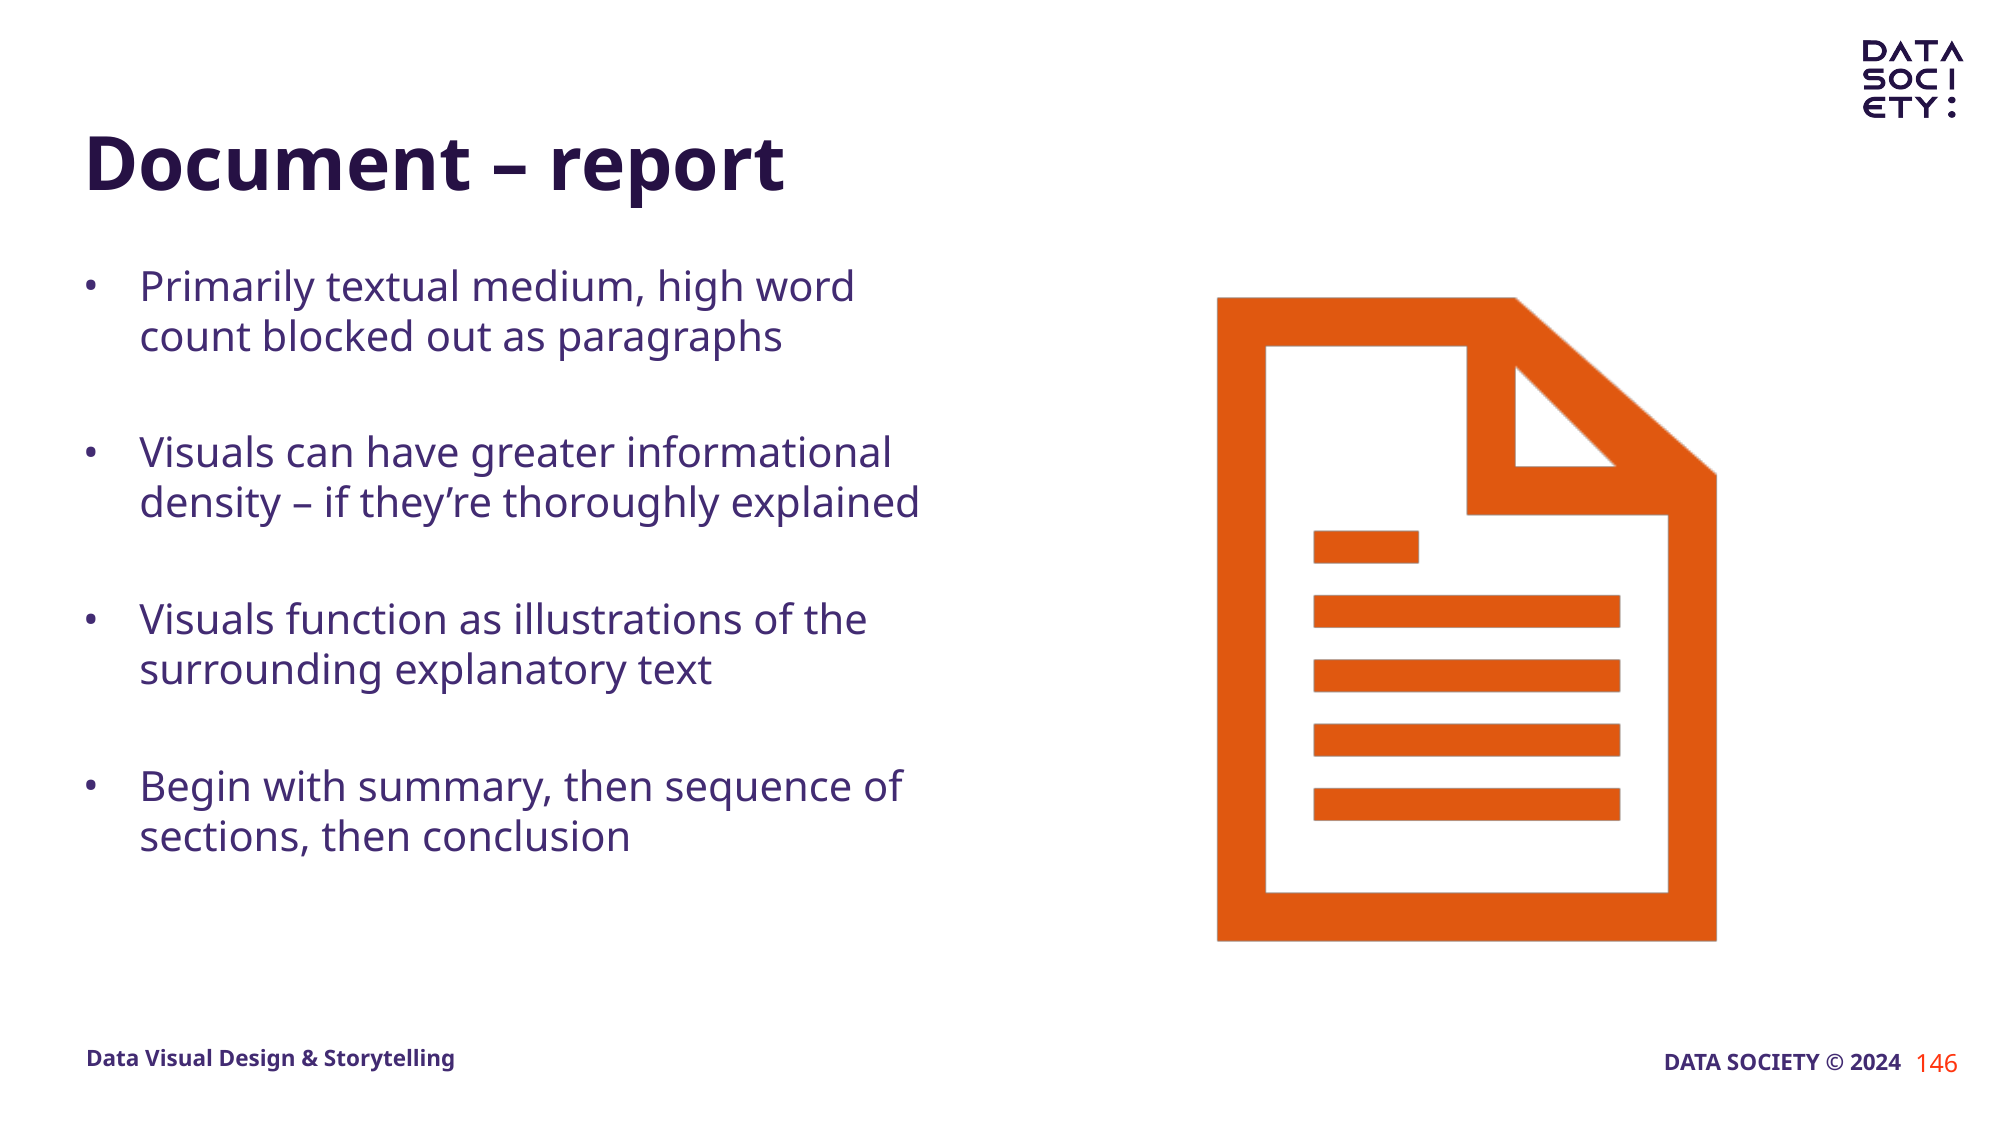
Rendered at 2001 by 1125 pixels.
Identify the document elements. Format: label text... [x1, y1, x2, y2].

picture [1080, 233, 1854, 1007]
picture [1863, 40, 1964, 118]
title Document – report [68, 87, 1932, 213]
slide_number 146 [1853, 1033, 1974, 1097]
list Primarily textual medium, high word count blocked out as paragraphs Visuals can have greater informational density – if they’re thoroughly explained Visuals function as illustrations of the surrounding explanatory text Begin with summary, then sequence of sections, then conclusion [68, 252, 943, 1000]
